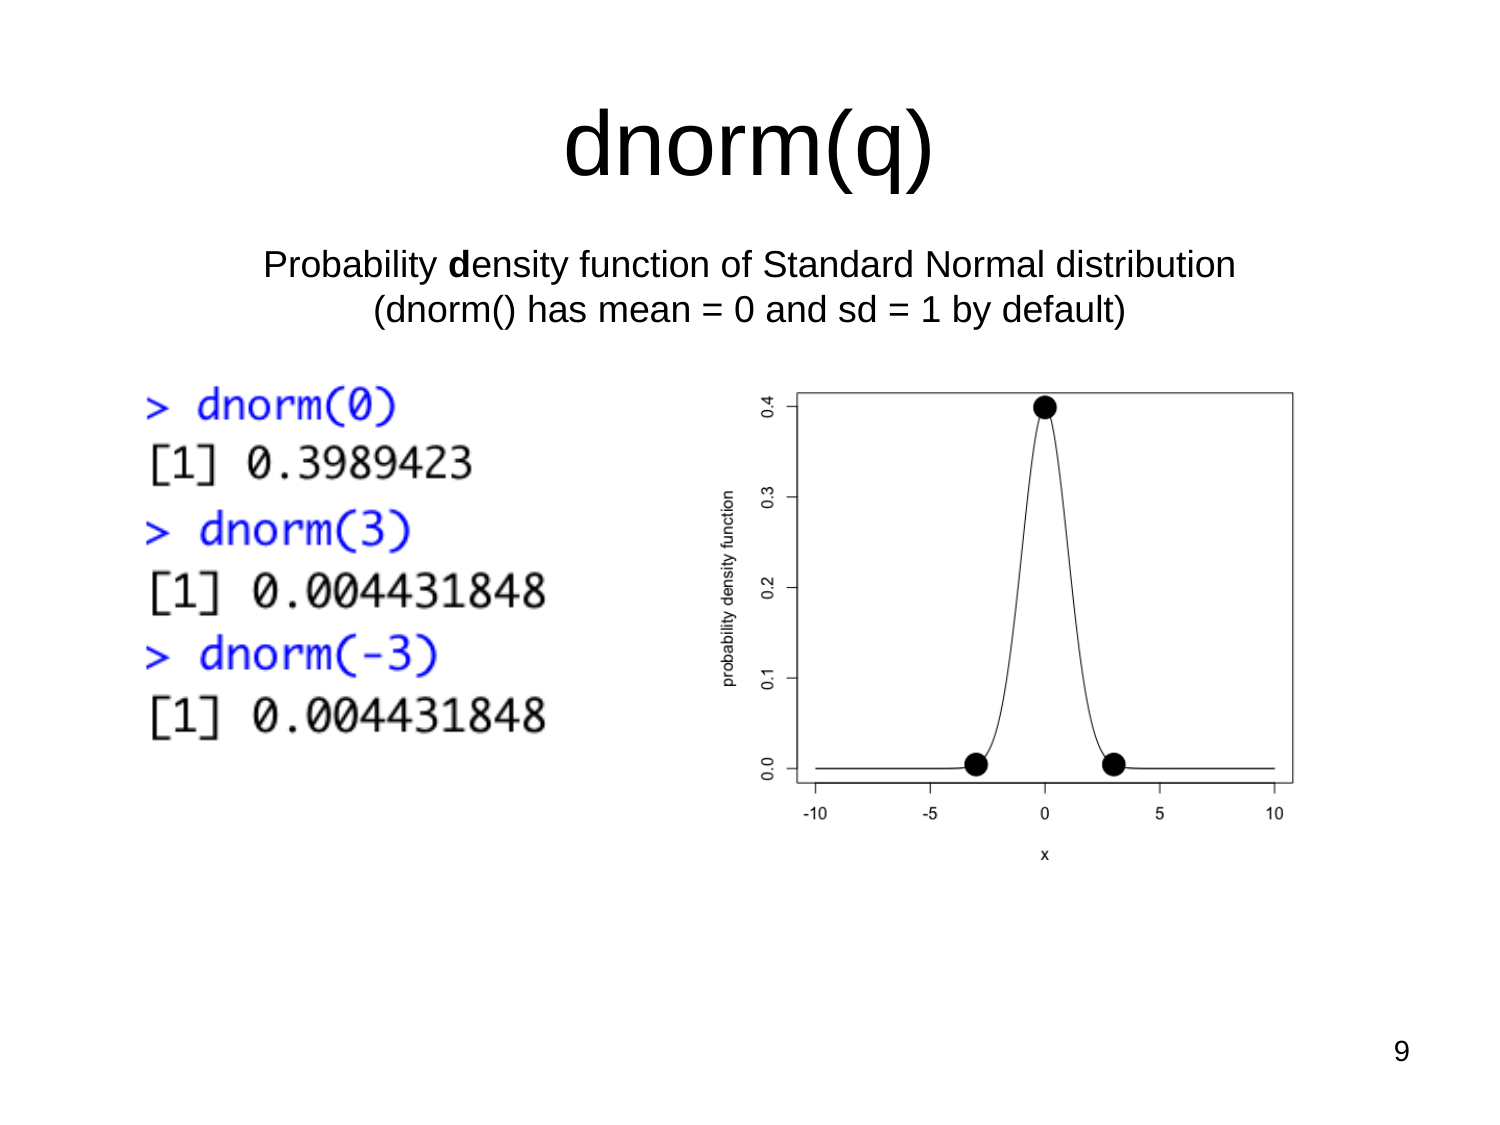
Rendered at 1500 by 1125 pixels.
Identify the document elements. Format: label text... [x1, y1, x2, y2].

picture [134, 504, 572, 753]
text_box Probability density function of Standard Normal distribution (dnorm() has mean = 0 and sd = 1 by default) [248, 232, 1252, 338]
title dnorm(q) [75, 45, 1425, 233]
picture [134, 372, 1335, 885]
slide_number 9 [1074, 1024, 1425, 1103]
